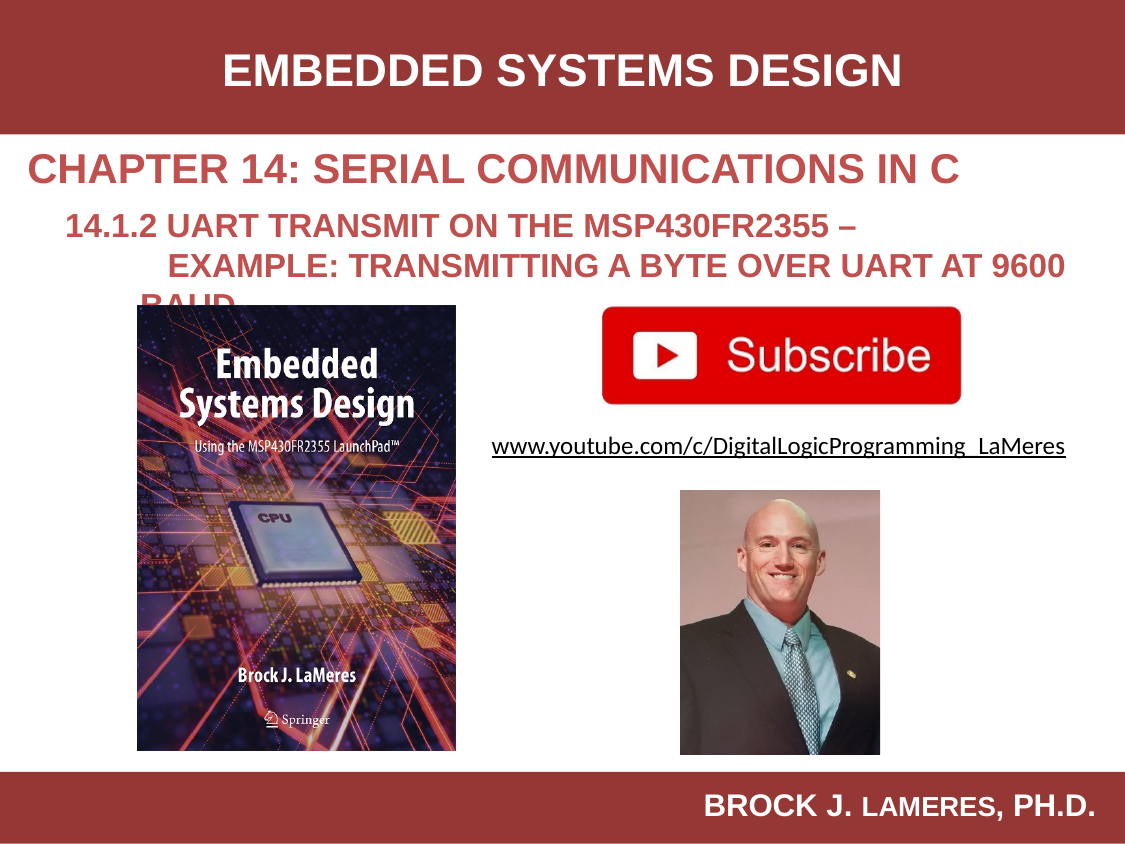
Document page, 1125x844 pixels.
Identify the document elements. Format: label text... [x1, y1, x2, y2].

text_box www.youtube.com/c/DigitalLogicProgramming_LaMeres [476, 421, 1102, 467]
text_box [0, 770, 1125, 844]
picture [137, 305, 456, 751]
text_box 14.1.2 UART Transmit on the MSP430FR2355 – Example: Transmitting a Byte over UART at 9600 Baud [50, 196, 1125, 252]
picture [679, 490, 881, 756]
text_box Chapter 14: Serial Communications in C [12, 136, 1100, 200]
subtitle Brock J. LaMeres, Ph.D. [687, 777, 1113, 832]
title Embedded Systems Design [0, 1, 1125, 135]
picture [599, 303, 963, 406]
